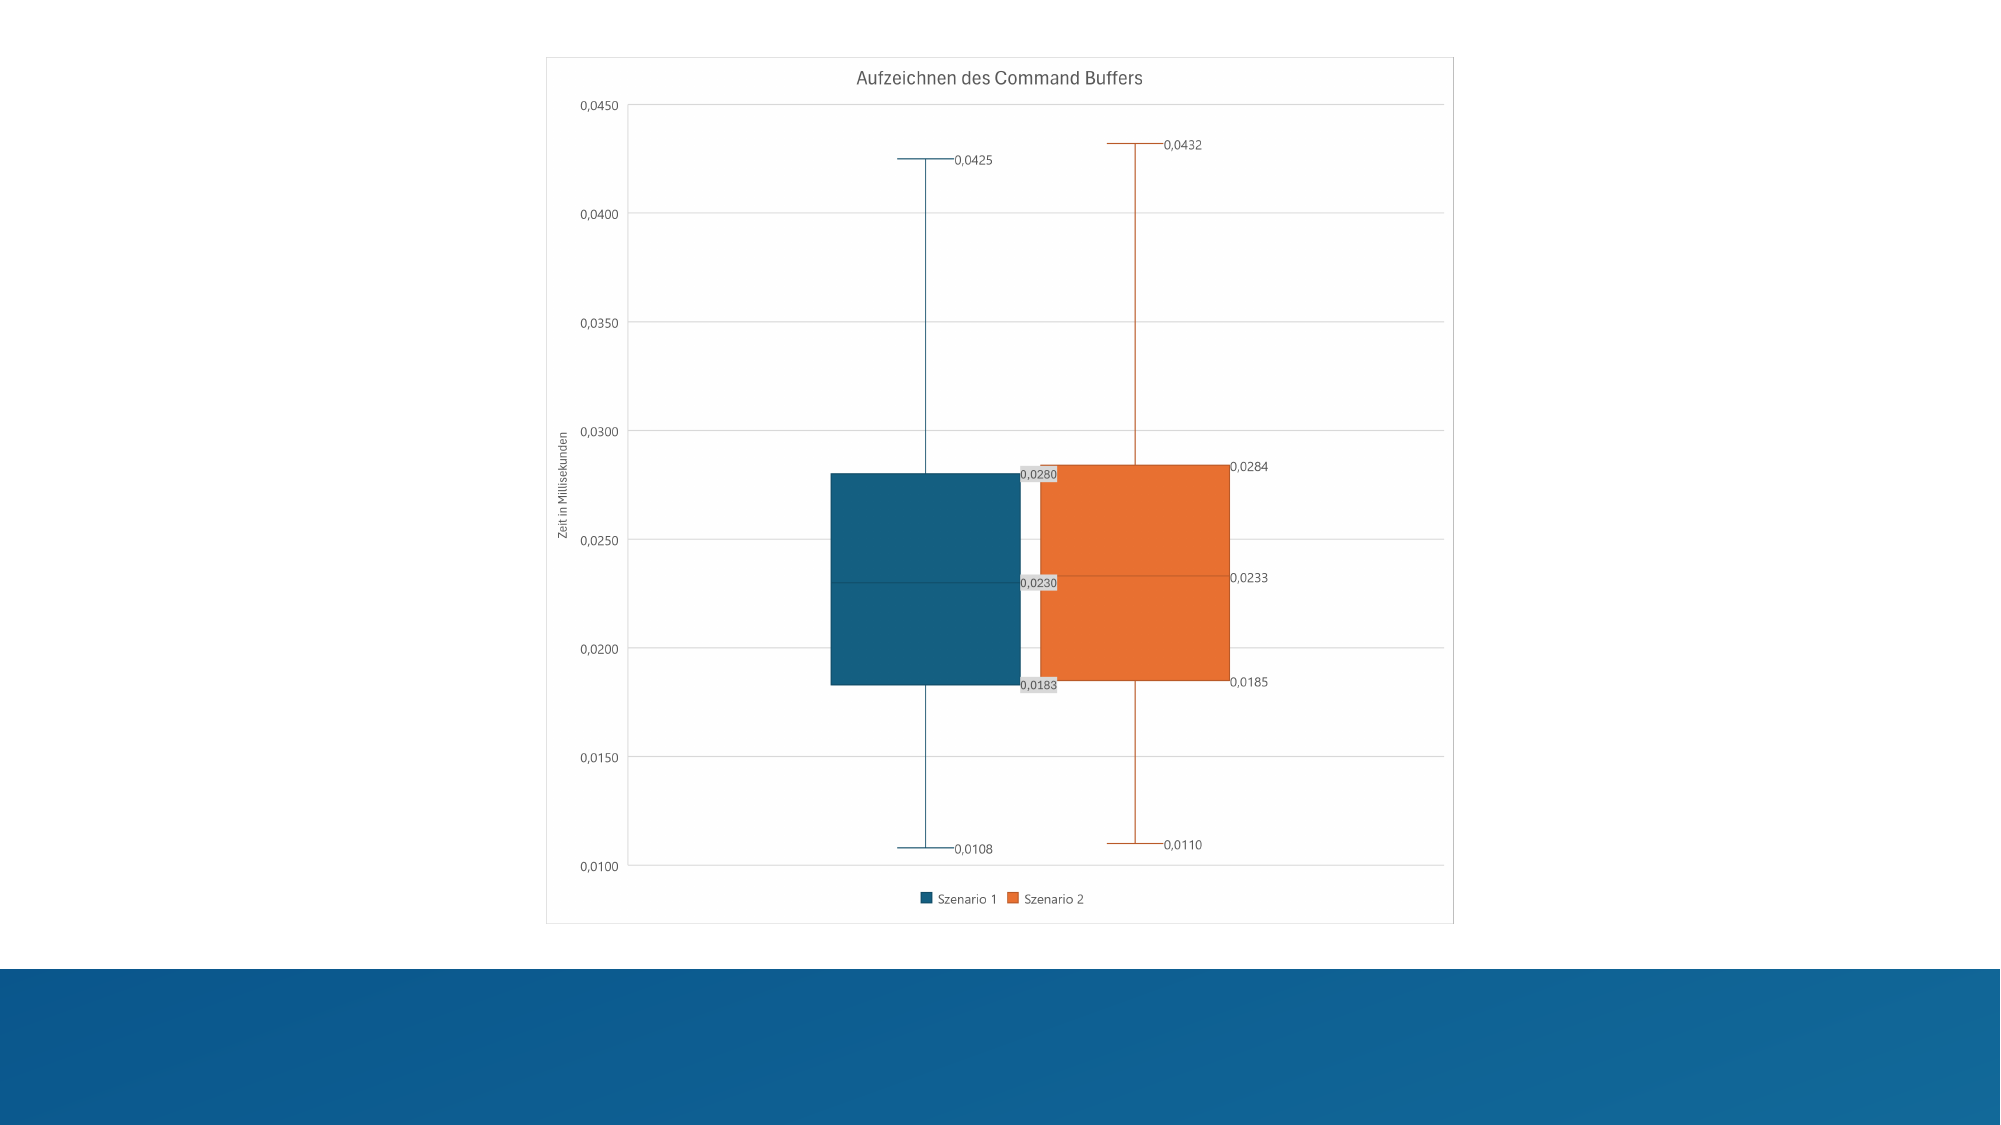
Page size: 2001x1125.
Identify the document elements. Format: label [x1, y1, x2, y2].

list [545, 56, 1455, 925]
